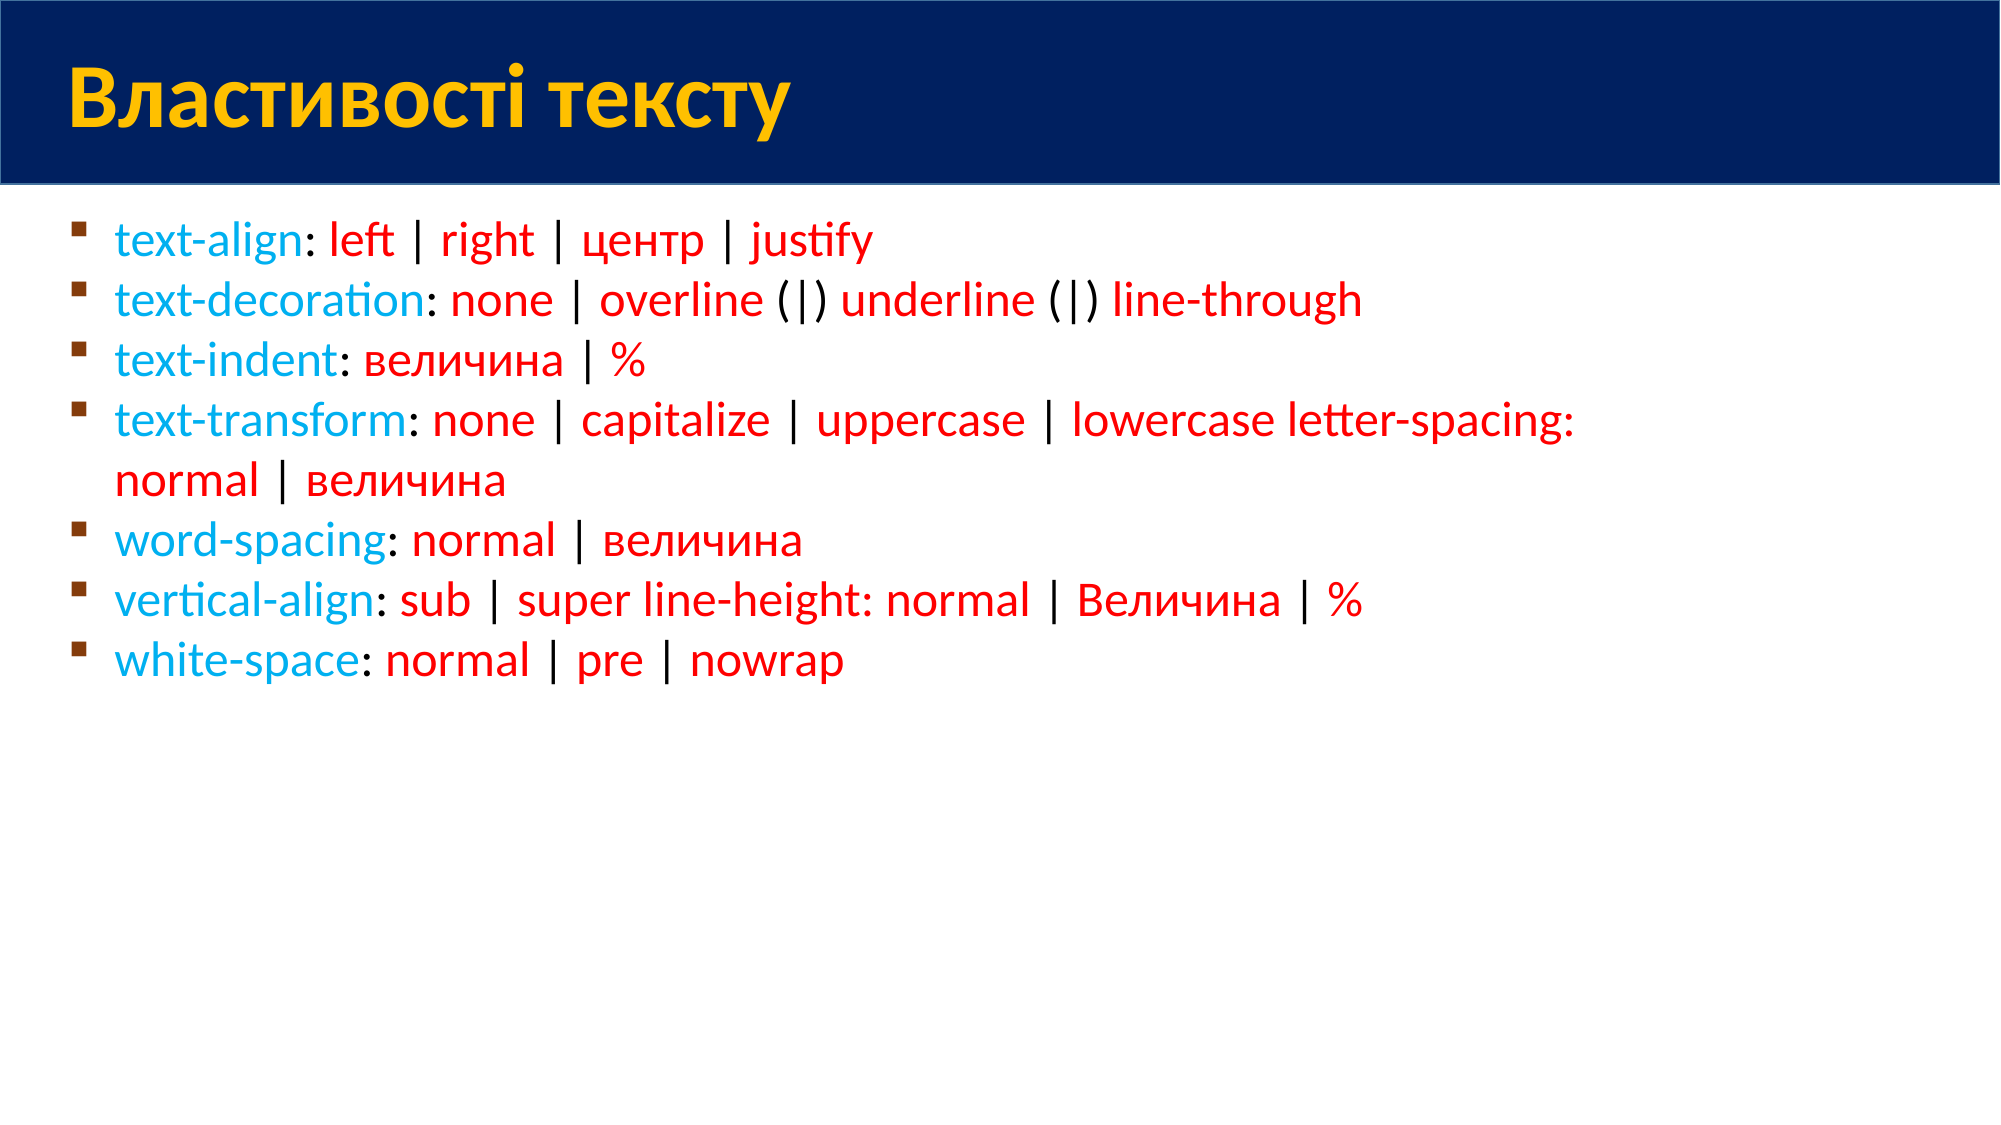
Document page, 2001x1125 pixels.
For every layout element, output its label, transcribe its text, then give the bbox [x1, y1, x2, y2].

text_box Властивості тексту [52, 28, 1972, 154]
text_box text-align: left | right | центр | justify text-decoration: none | overline (|) underline (|) line-through text-indent: величина | % text-transform: none | capitalize | uppercase | lowercase letter-spacing: normal | величина word-spacing: normal | величина vertical-align: sub | super line-height: normal | Величина | % white-space: normal | pre | nowrap [52, 198, 1606, 694]
text_box [0, 0, 2000, 185]
